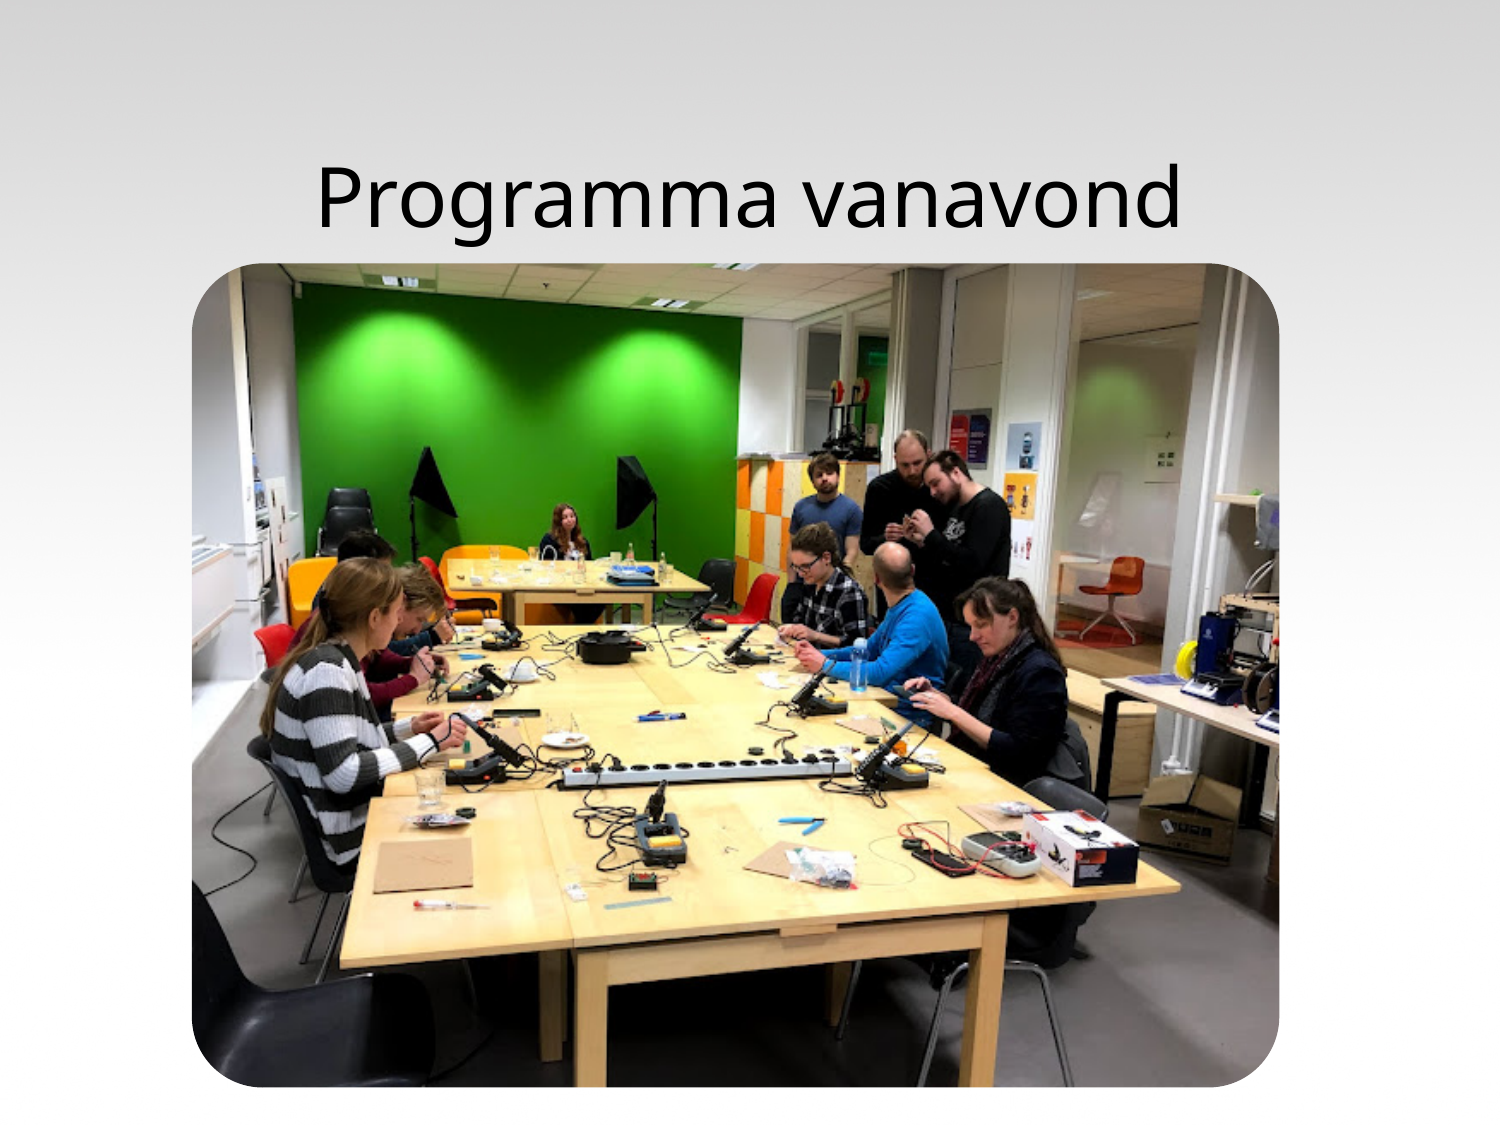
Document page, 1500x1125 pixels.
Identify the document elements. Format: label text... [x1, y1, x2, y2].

picture [0, 0, 1500, 1125]
text_box Programma vanavond [112, 99, 1388, 288]
text_box [191, 263, 1280, 1088]
